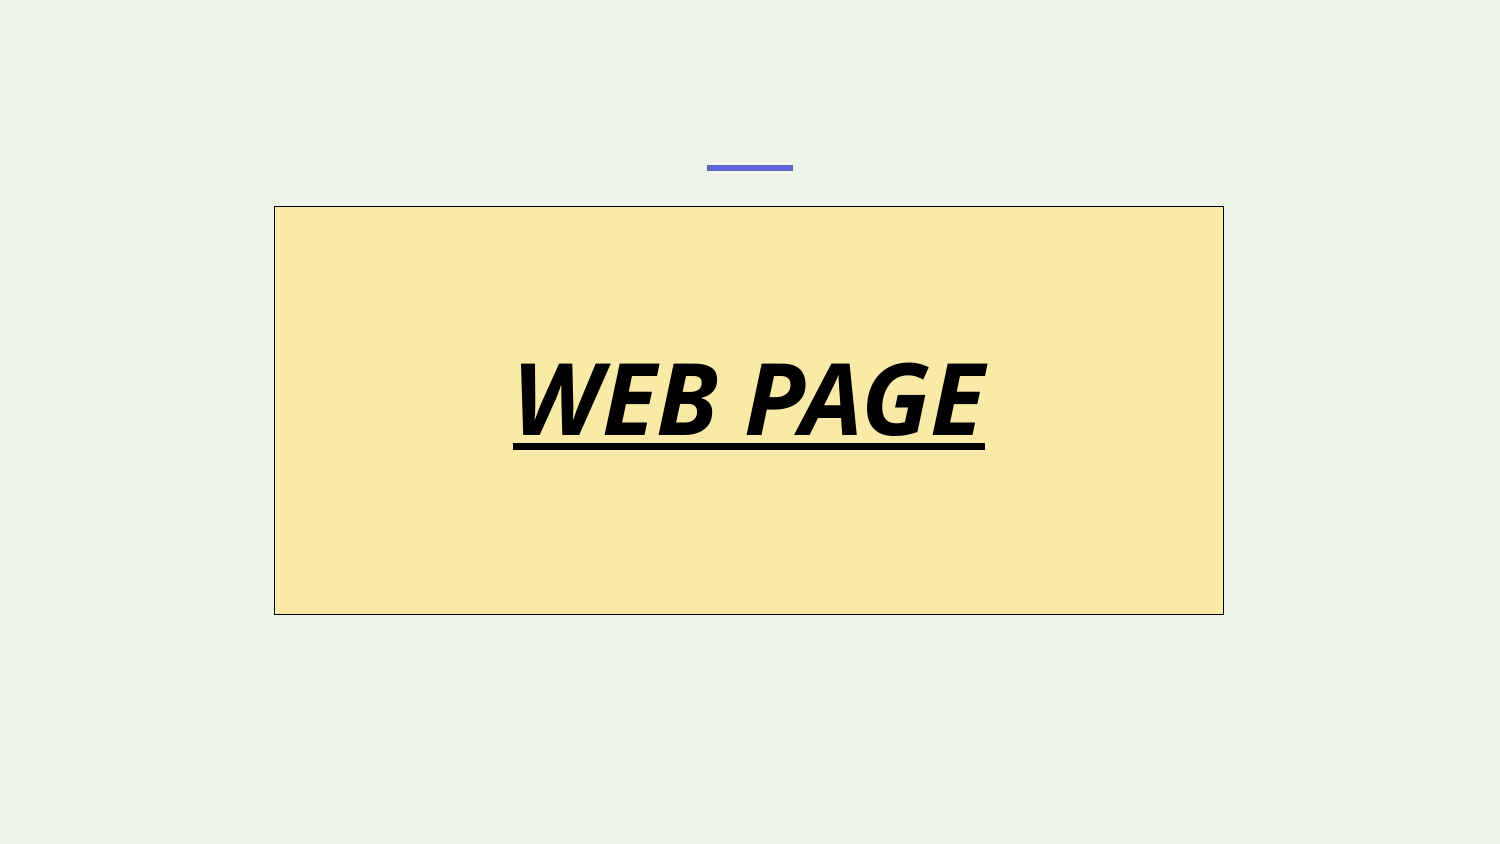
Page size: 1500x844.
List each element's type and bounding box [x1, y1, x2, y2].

text_box [544, 0, 953, 844]
